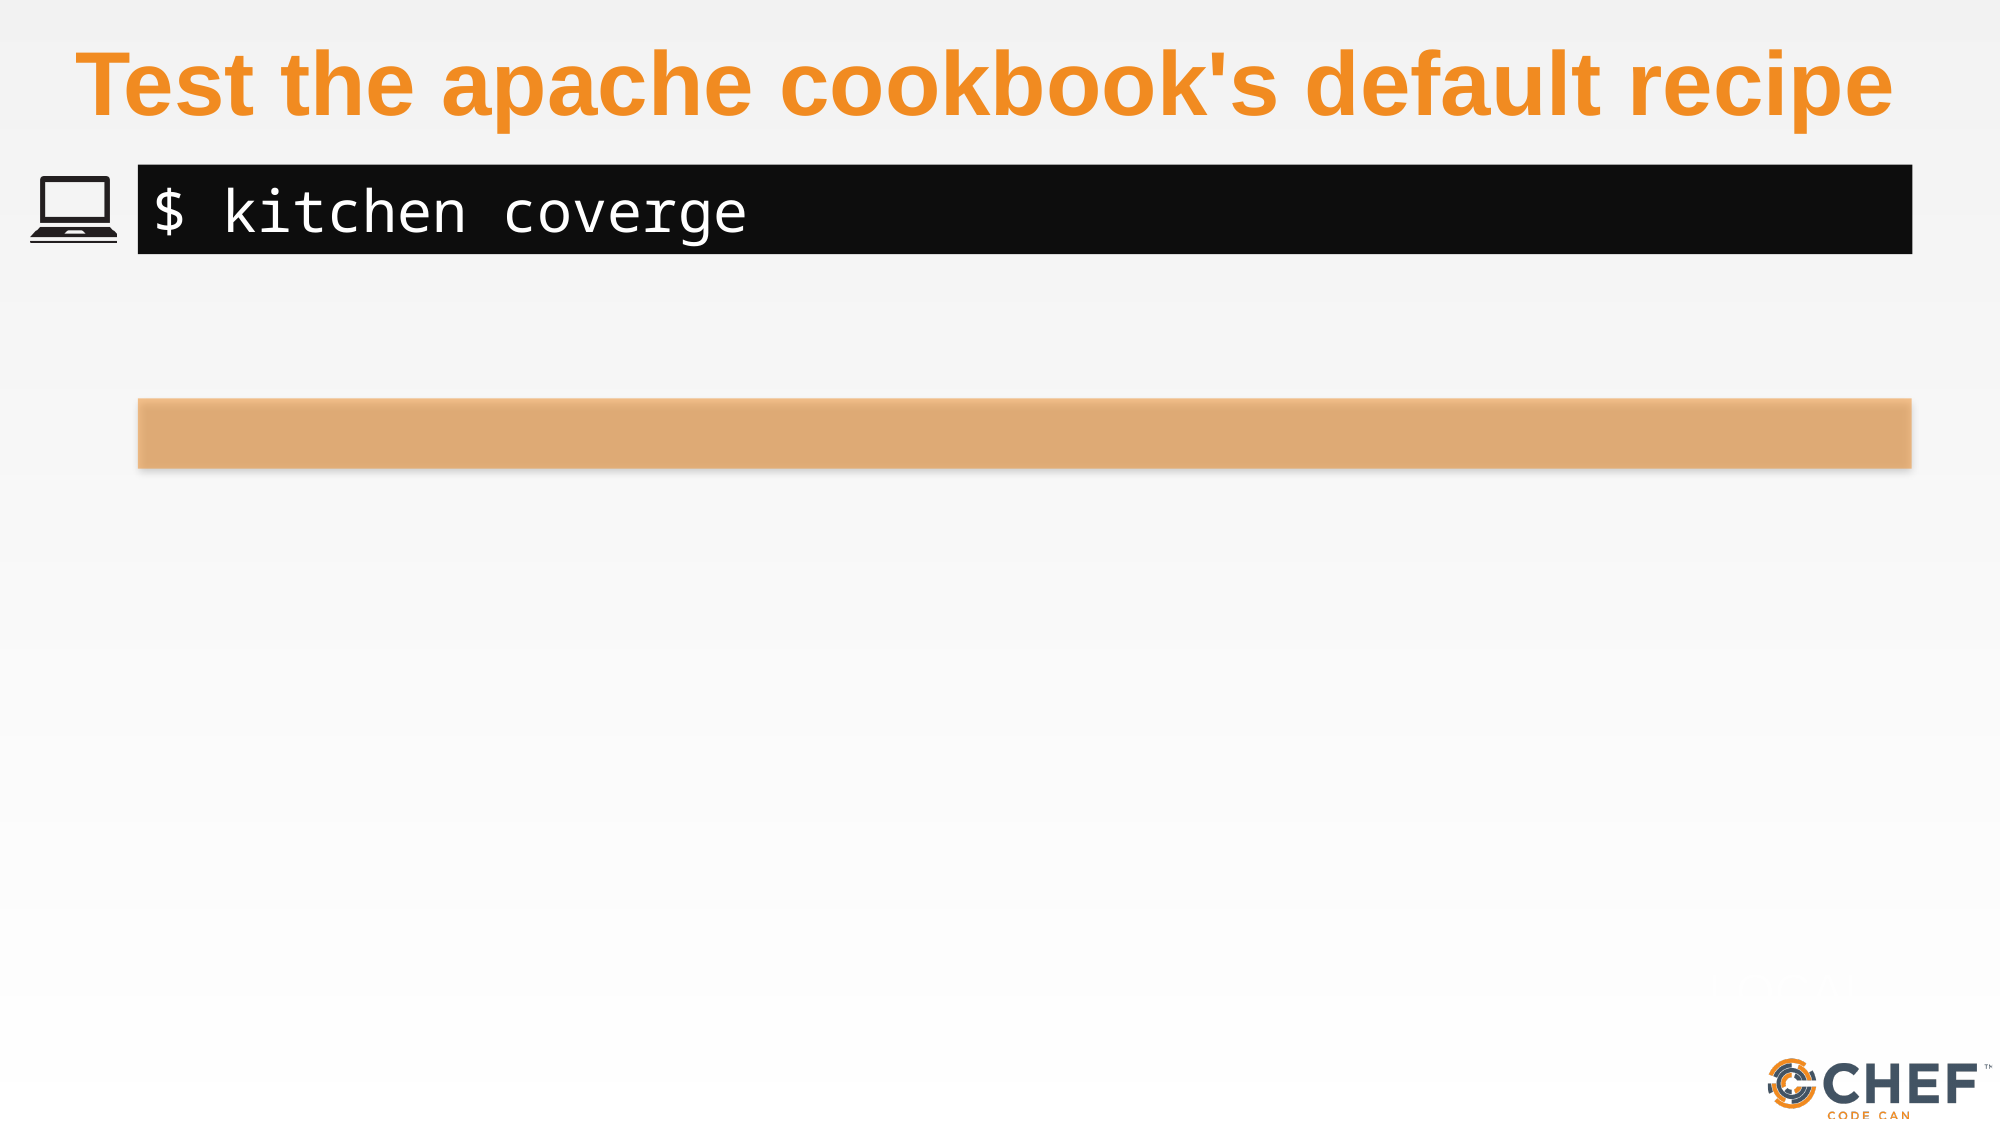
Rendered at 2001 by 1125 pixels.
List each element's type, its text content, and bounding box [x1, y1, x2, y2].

list $ kitchen coverge [137, 164, 1913, 255]
title Test the apache cookbook's default recipe [75, 37, 1913, 140]
